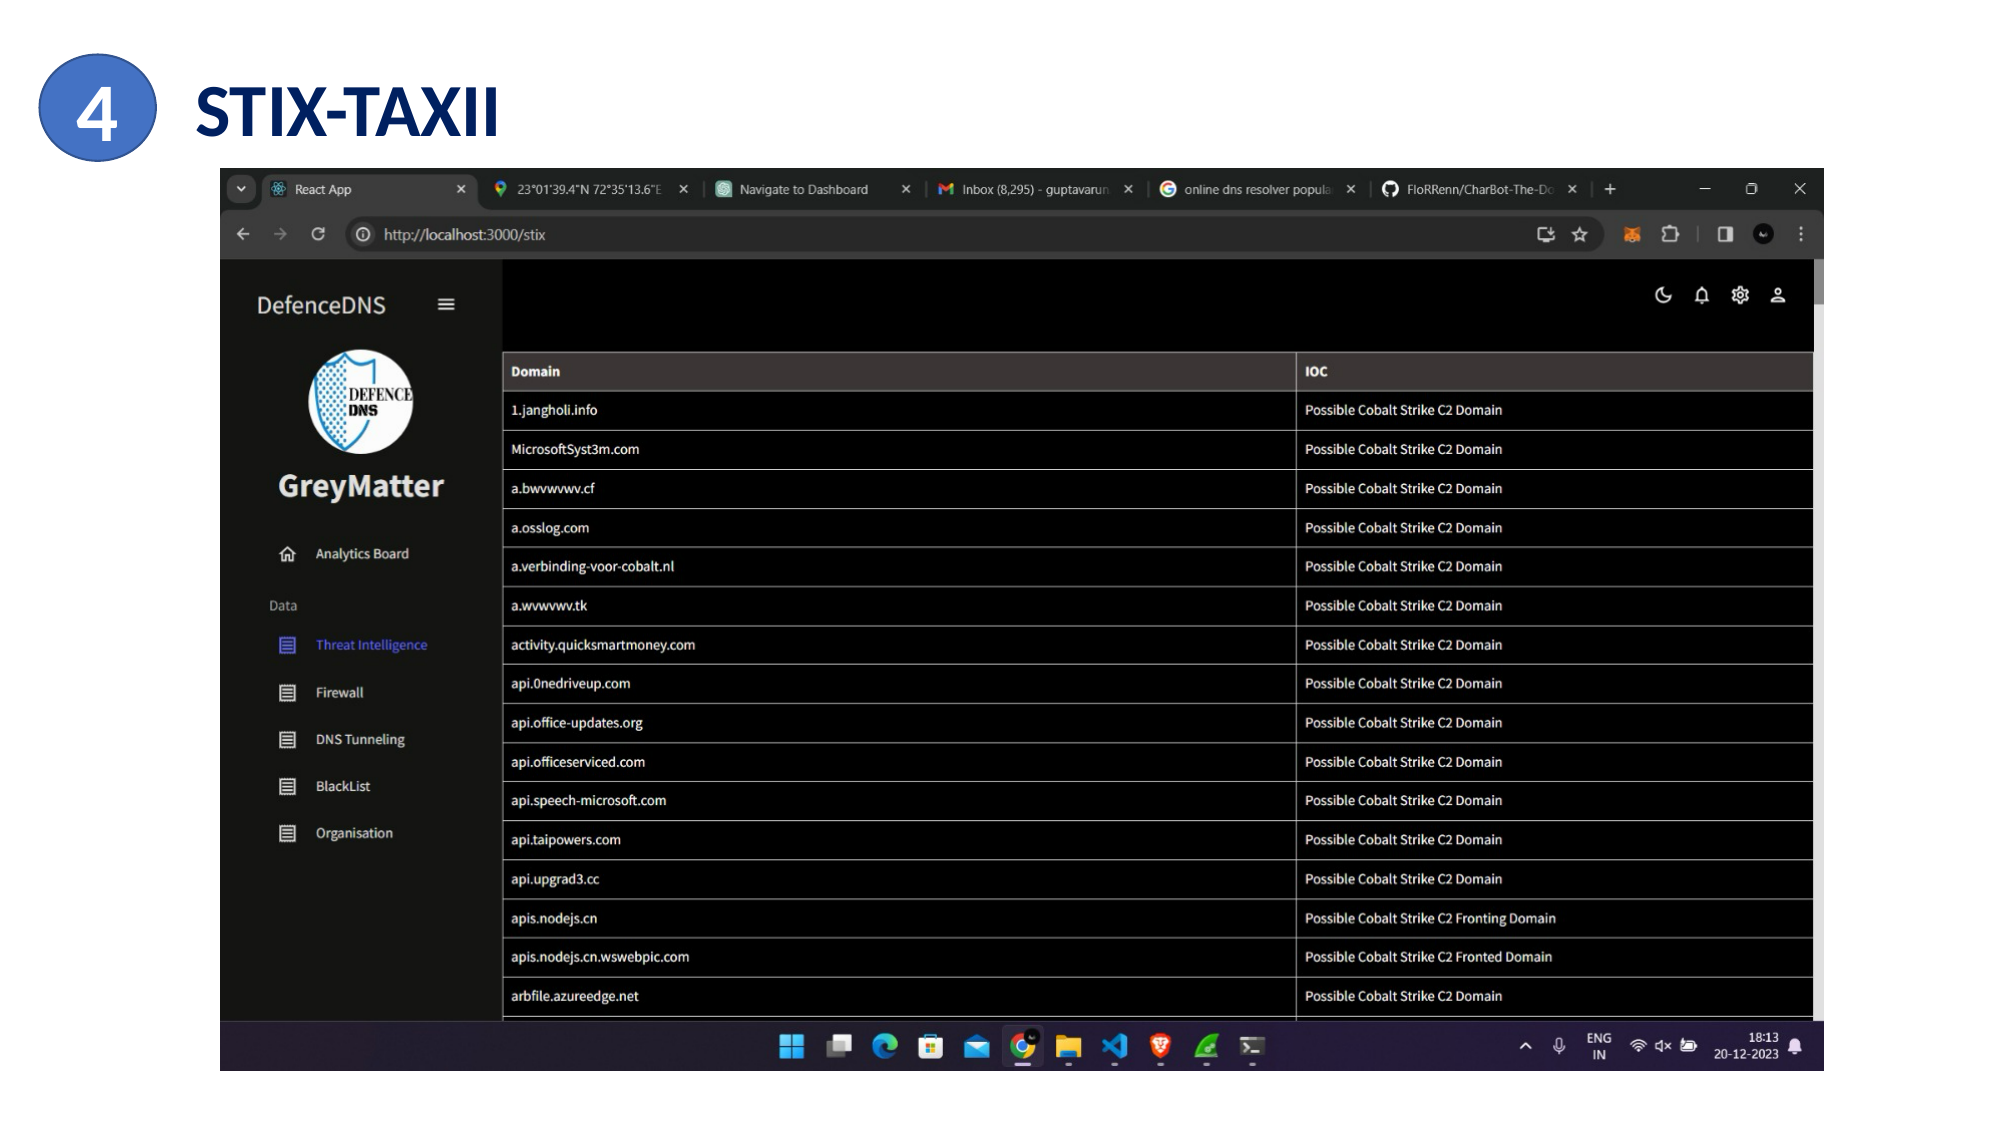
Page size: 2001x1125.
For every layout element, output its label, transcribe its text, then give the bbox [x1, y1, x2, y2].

picture [220, 168, 1824, 1071]
text_box STIX-TAXII [180, 54, 517, 160]
text_box 4 [38, 53, 157, 162]
